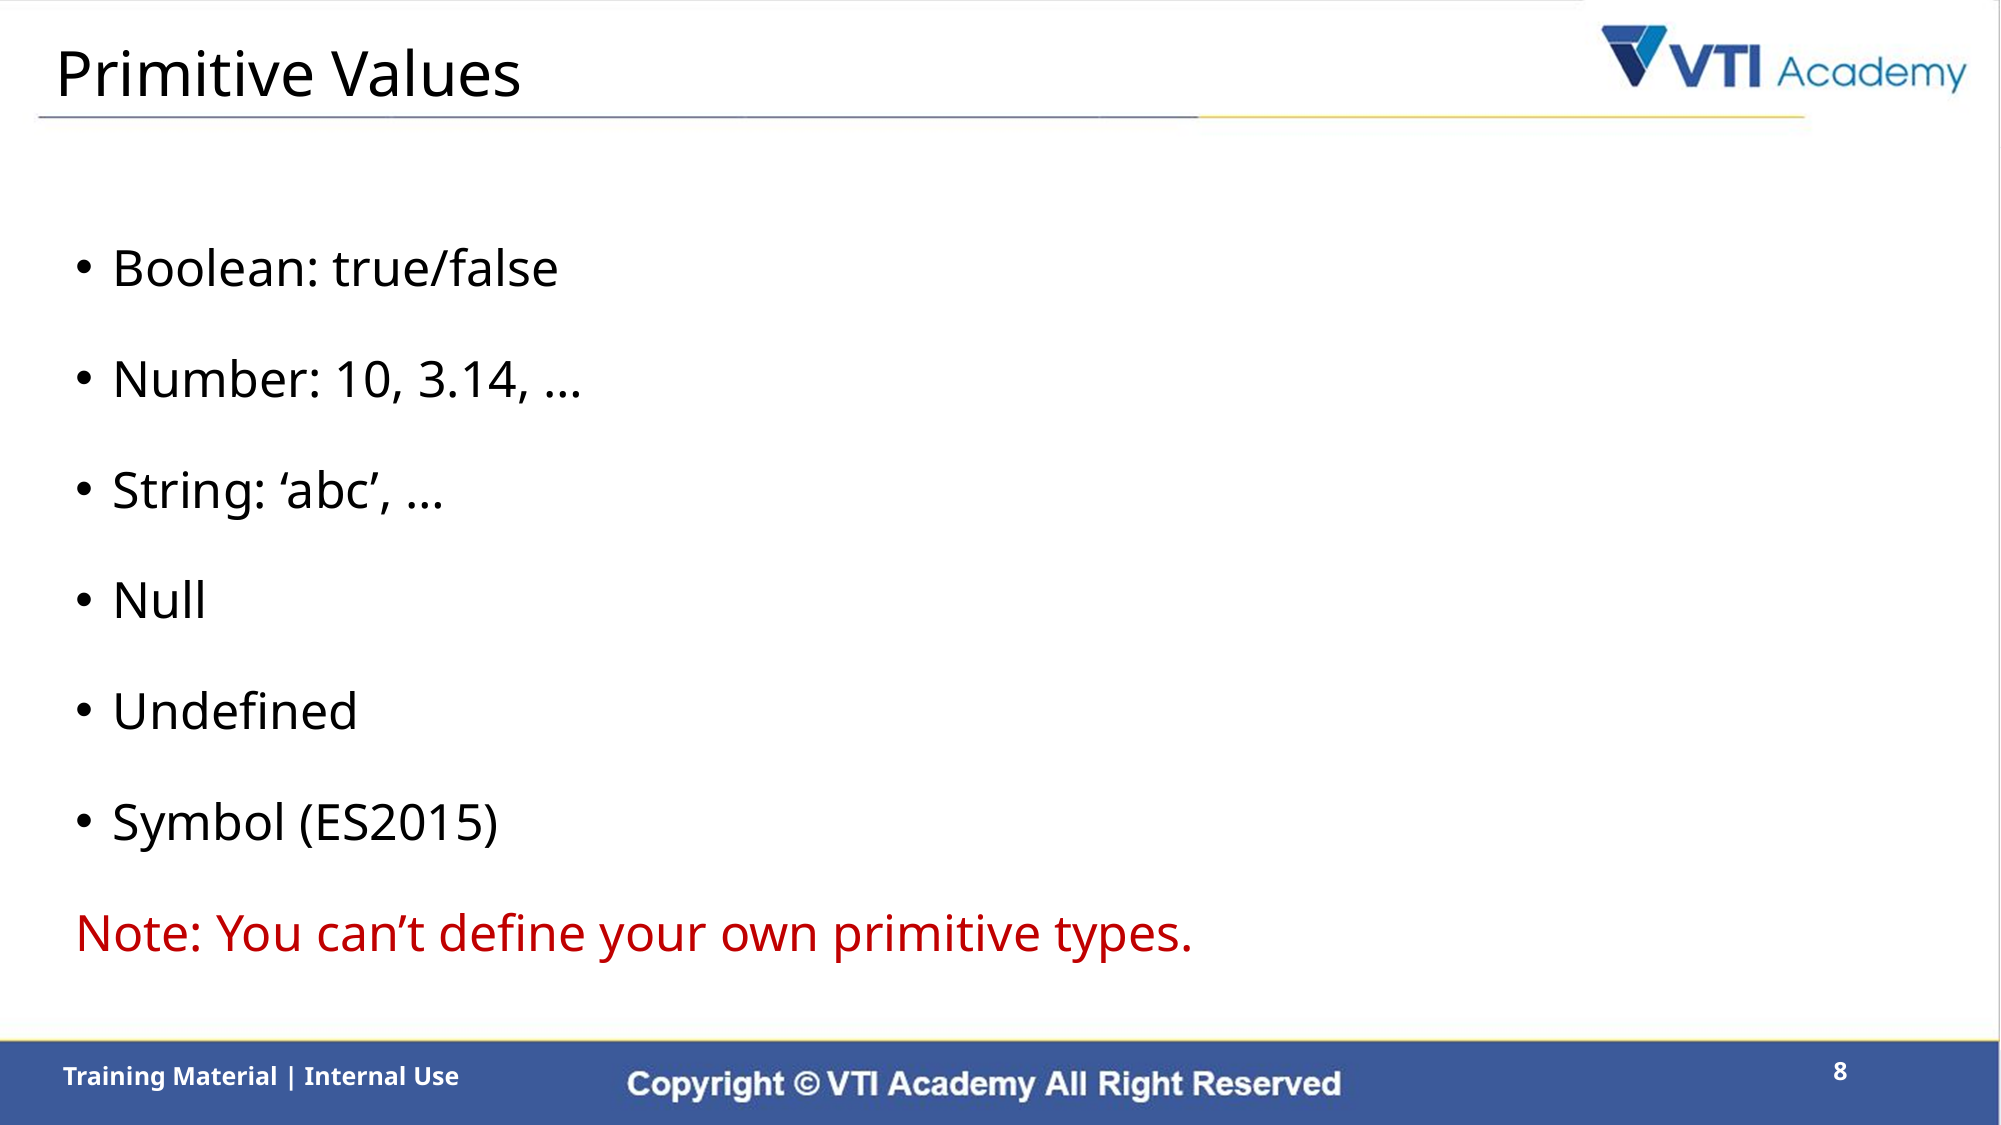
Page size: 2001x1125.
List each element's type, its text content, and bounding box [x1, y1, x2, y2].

footer Training Material | Internal Use [0, 1045, 523, 1106]
slide_number 8 [1412, 1042, 1863, 1103]
list Boolean: true/false Number: 10, 3.14, … String: ‘abc’, … Null Undefined Symbol (ES2015) Note: You can’t define your own primitive types. [60, 198, 1863, 1043]
picture [0, 0, 2001, 1125]
title Primitive Values [40, 19, 1381, 118]
